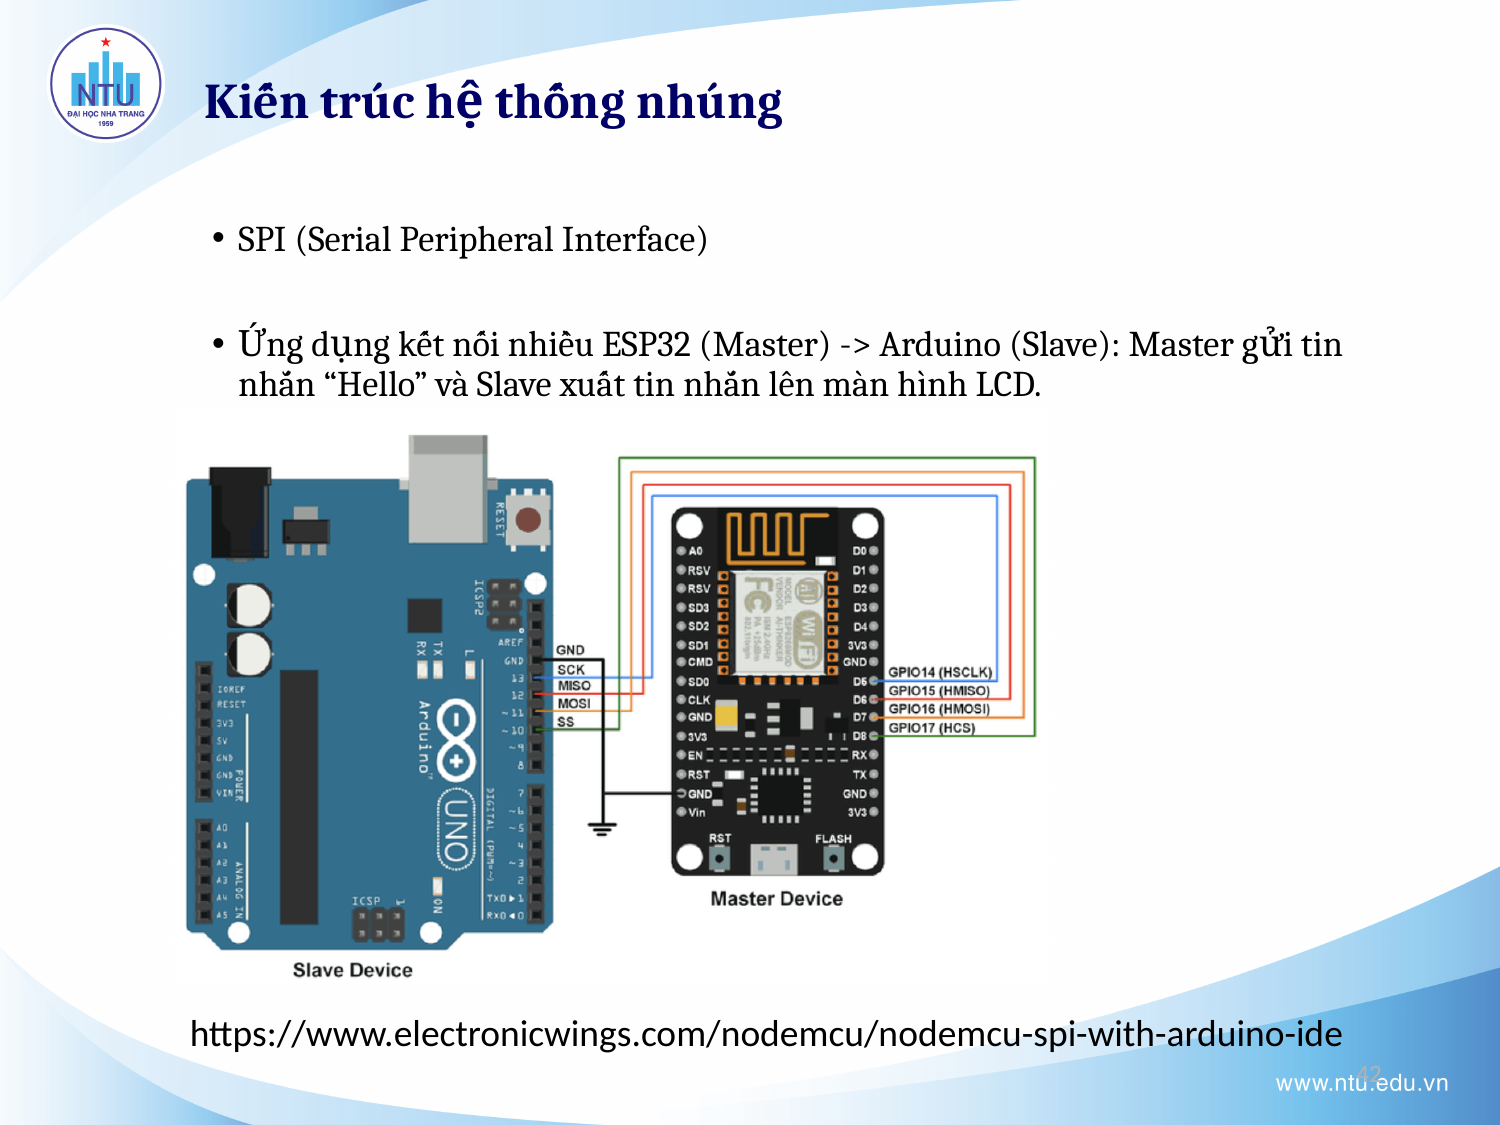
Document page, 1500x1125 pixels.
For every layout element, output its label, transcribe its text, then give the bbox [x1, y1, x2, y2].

picture [0, 0, 1500, 1125]
list SPI (Serial Peripheral Interface) Ứng dụng kết nối nhiều ESP32 (Master) -> Arduino (Slave): Master gửi tin nhắn “Hello” và Slave xuất tin nhắn lên màn hình LCD. [197, 212, 1400, 415]
slide_number 42 [1059, 1062, 1397, 1103]
text_box https://www.electronicwings.com/nodemcu/nodemcu-spi-with-arduino-ide [174, 1001, 1425, 1062]
text_box Kiến trúc hệ thống nhúng [187, 61, 1250, 137]
